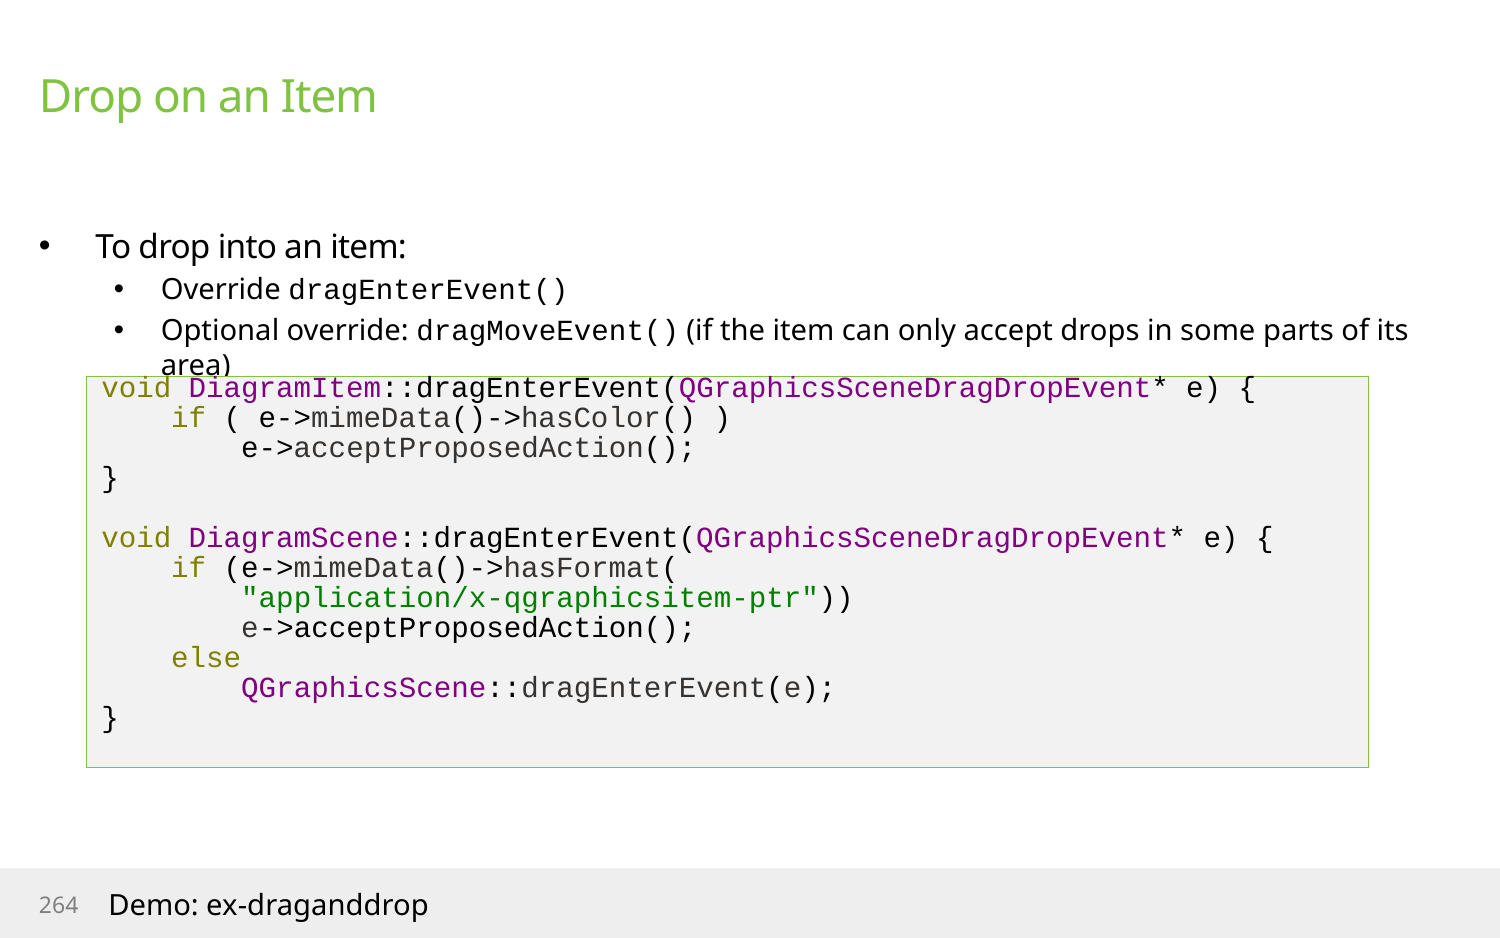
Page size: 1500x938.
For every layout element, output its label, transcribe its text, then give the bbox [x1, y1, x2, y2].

title Drop on an Item [39, 66, 1052, 195]
slide_number 264 [39, 892, 410, 921]
text_box void DiagramItem::dragEnterEvent(QGraphicsSceneDragDropEvent* e) { if ( e->mimeData()->hasColor() ) e->acceptProposedAction(); } void DiagramScene::dragEnterEvent(QGraphicsSceneDragDropEvent* e) { if (e->mimeData()->hasFormat( "application/x-qgraphicsitem-ptr")) e->acceptProposedAction(); else QGraphicsScene::dragEnterEvent(e); } [86, 376, 1369, 768]
text_box Demo: ex-draganddrop [93, 894, 795, 927]
list To drop into an item: Override dragEnterEvent() Optional override: dragMoveEvent() (if the item can only accept drops in some parts of its area) [39, 224, 1471, 846]
